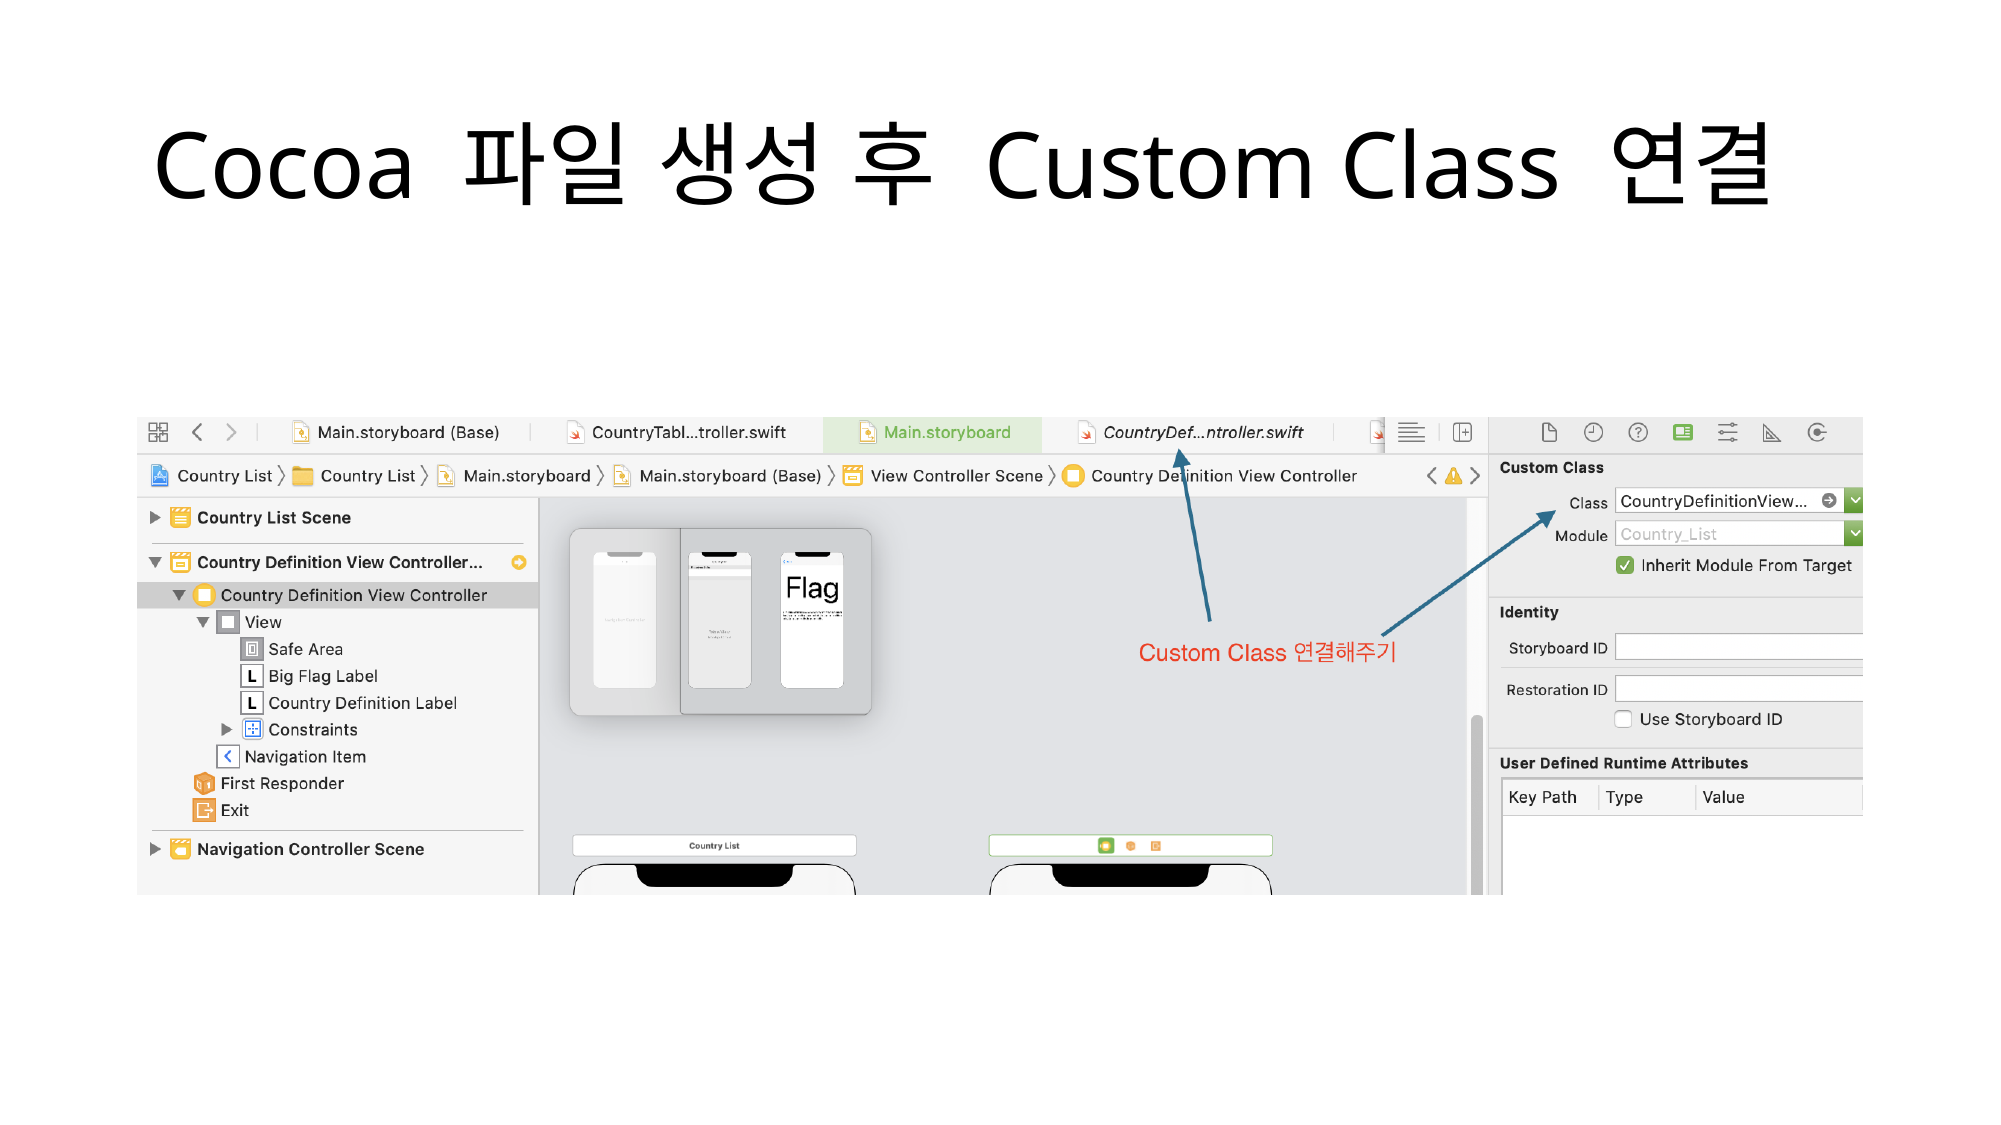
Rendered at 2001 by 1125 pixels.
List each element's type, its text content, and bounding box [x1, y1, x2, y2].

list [137, 417, 1863, 895]
title Cocoa 파일 생성 후 Custom Class 연결 [137, 59, 1863, 278]
